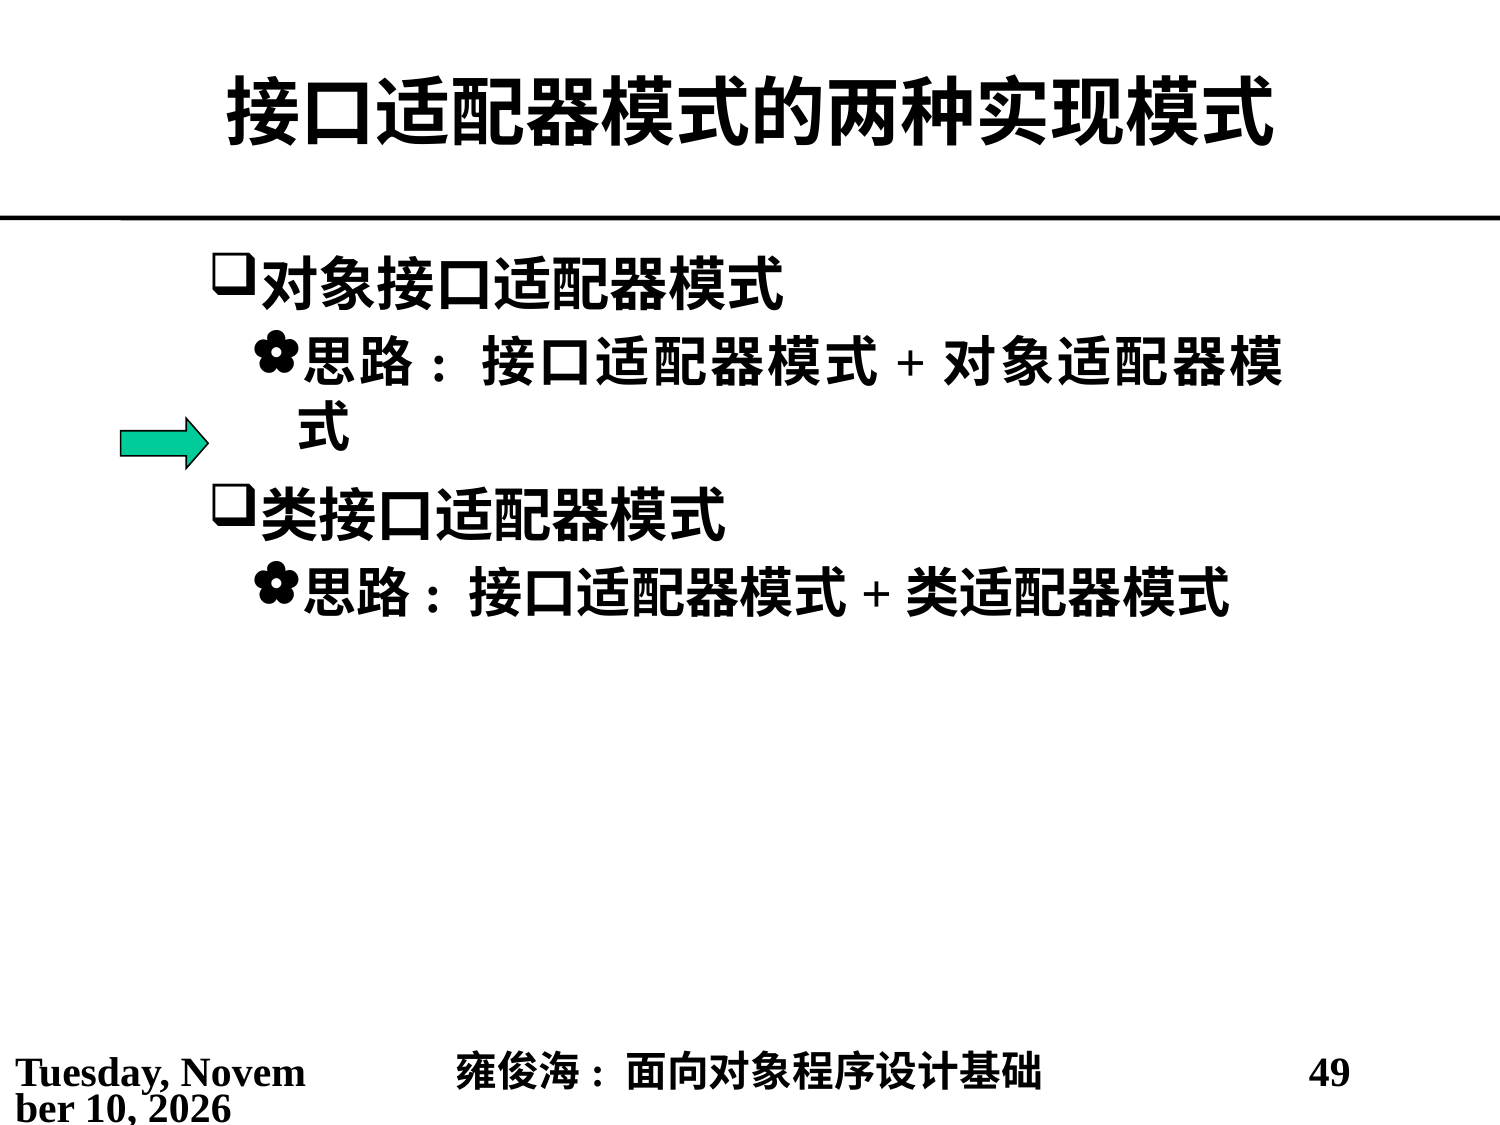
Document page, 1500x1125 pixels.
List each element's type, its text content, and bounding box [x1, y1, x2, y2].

slide_number 49 [1161, 1042, 1499, 1103]
title 接口适配器模式的两种实现模式 [0, 0, 1500, 217]
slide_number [0, 1042, 337, 1103]
text_box [120, 418, 209, 469]
list 对象接口适配器模式 思路: 接口适配器模式+对象适配器模式 类接口适配器模式 思路: 接口适配器模式+类适配器模式 [192, 239, 1299, 1042]
footer 雍俊海: 面向对象程序设计基础 [337, 1042, 1161, 1103]
